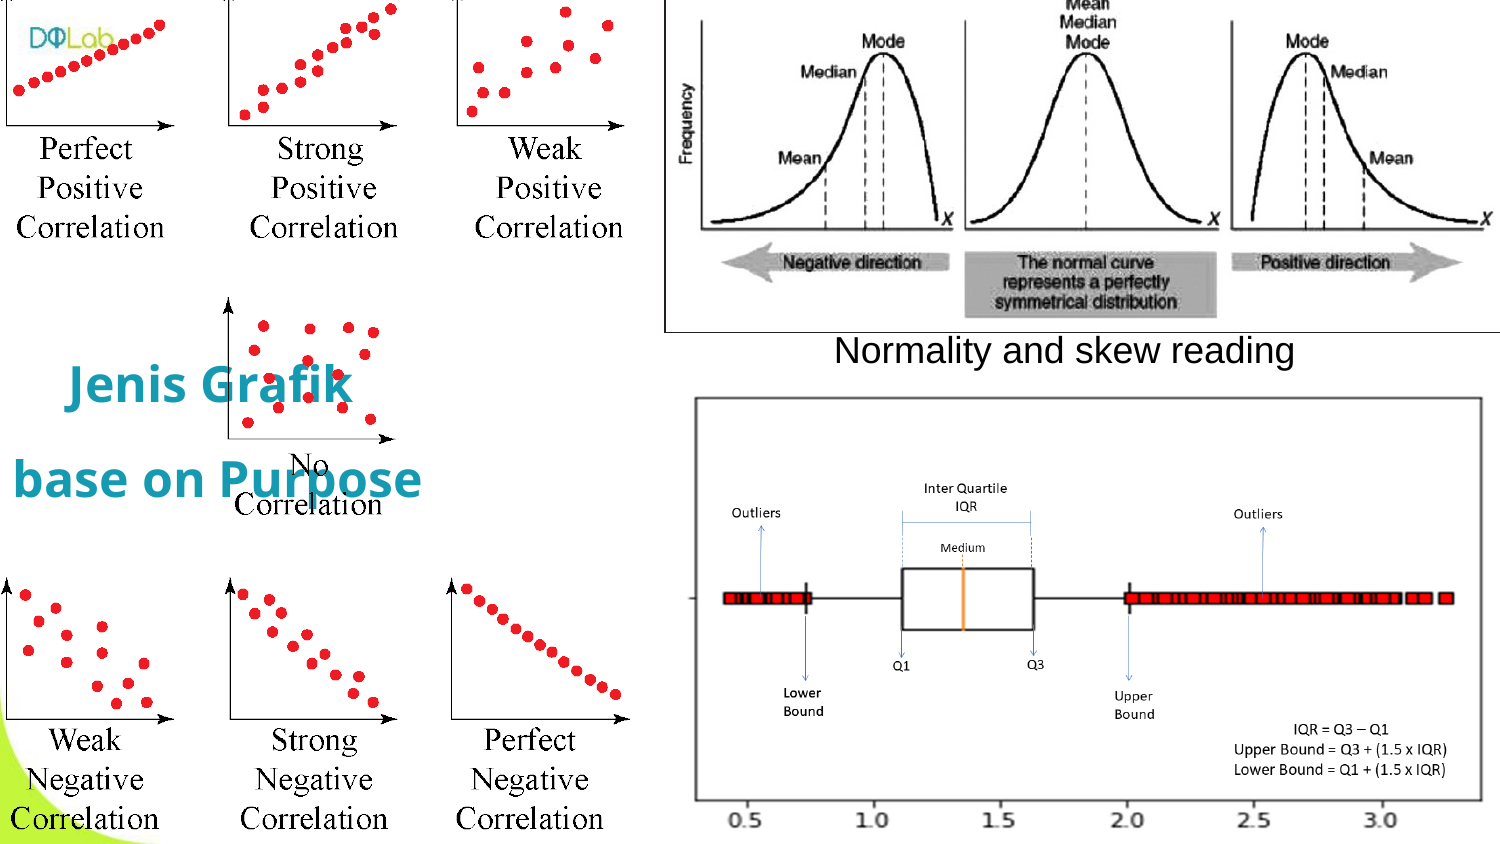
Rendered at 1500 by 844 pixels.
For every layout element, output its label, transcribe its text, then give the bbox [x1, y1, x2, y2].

picture [0, 0, 1500, 844]
text_box Normality and skew reading [818, 340, 1361, 379]
